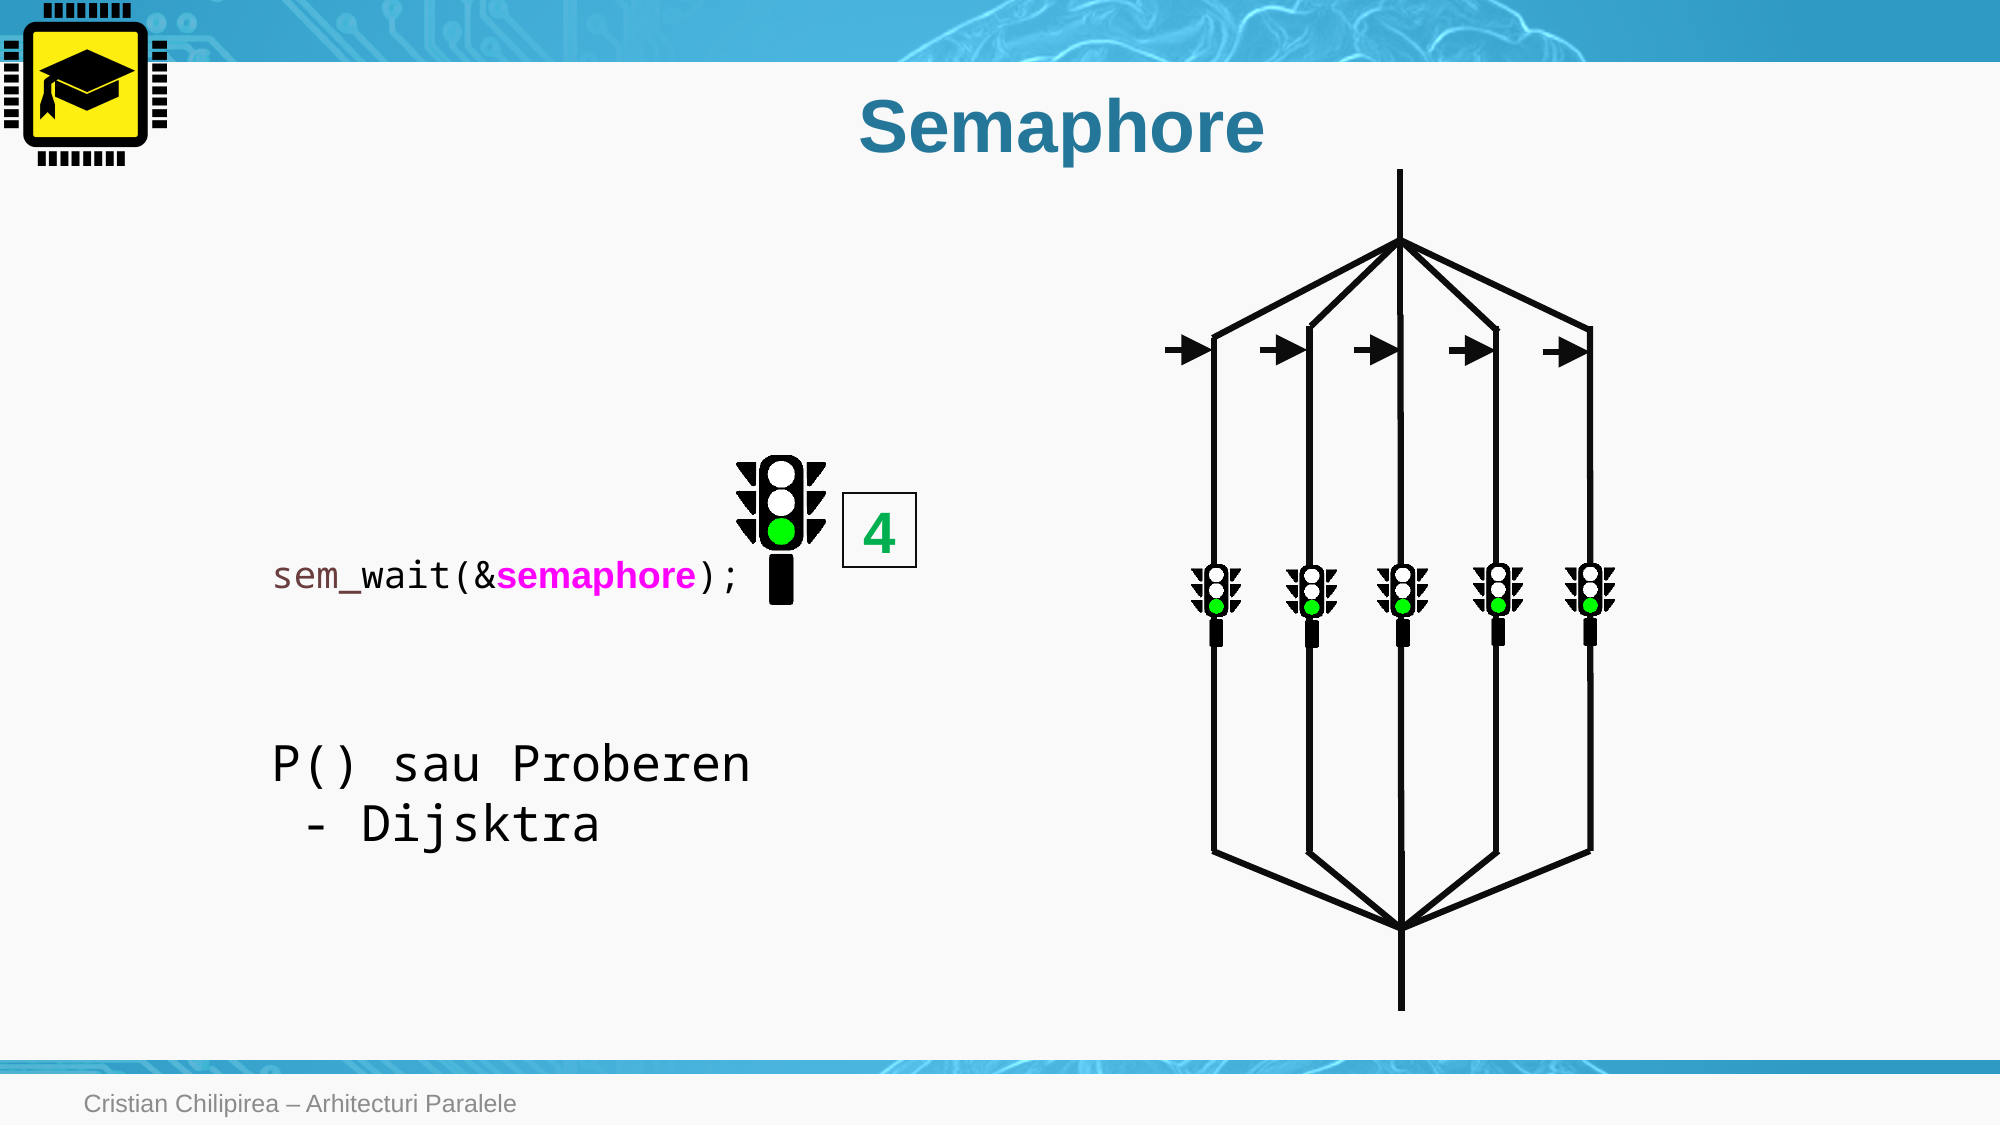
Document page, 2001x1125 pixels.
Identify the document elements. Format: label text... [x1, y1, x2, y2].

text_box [1402, 850, 1499, 929]
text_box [1212, 239, 1400, 339]
picture [0, 0, 2000, 166]
text_box 4 [842, 492, 917, 568]
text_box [1212, 850, 1307, 929]
picture [1190, 564, 1241, 647]
picture [1286, 565, 1337, 648]
picture [1473, 562, 1523, 646]
title Semaphore [170, 76, 1955, 180]
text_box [1499, 850, 1590, 929]
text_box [1401, 239, 1590, 331]
text_box sem_wait(&semaphore); P() sau Proberen - Dijsktra [256, 543, 767, 859]
footer Cristian Chilipirea – Arhitecturi Paralele [68, 1083, 1542, 1125]
picture [736, 455, 826, 605]
picture [1565, 562, 1615, 646]
picture [1377, 564, 1428, 647]
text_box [1307, 850, 1402, 929]
picture [0, 1060, 2000, 1074]
